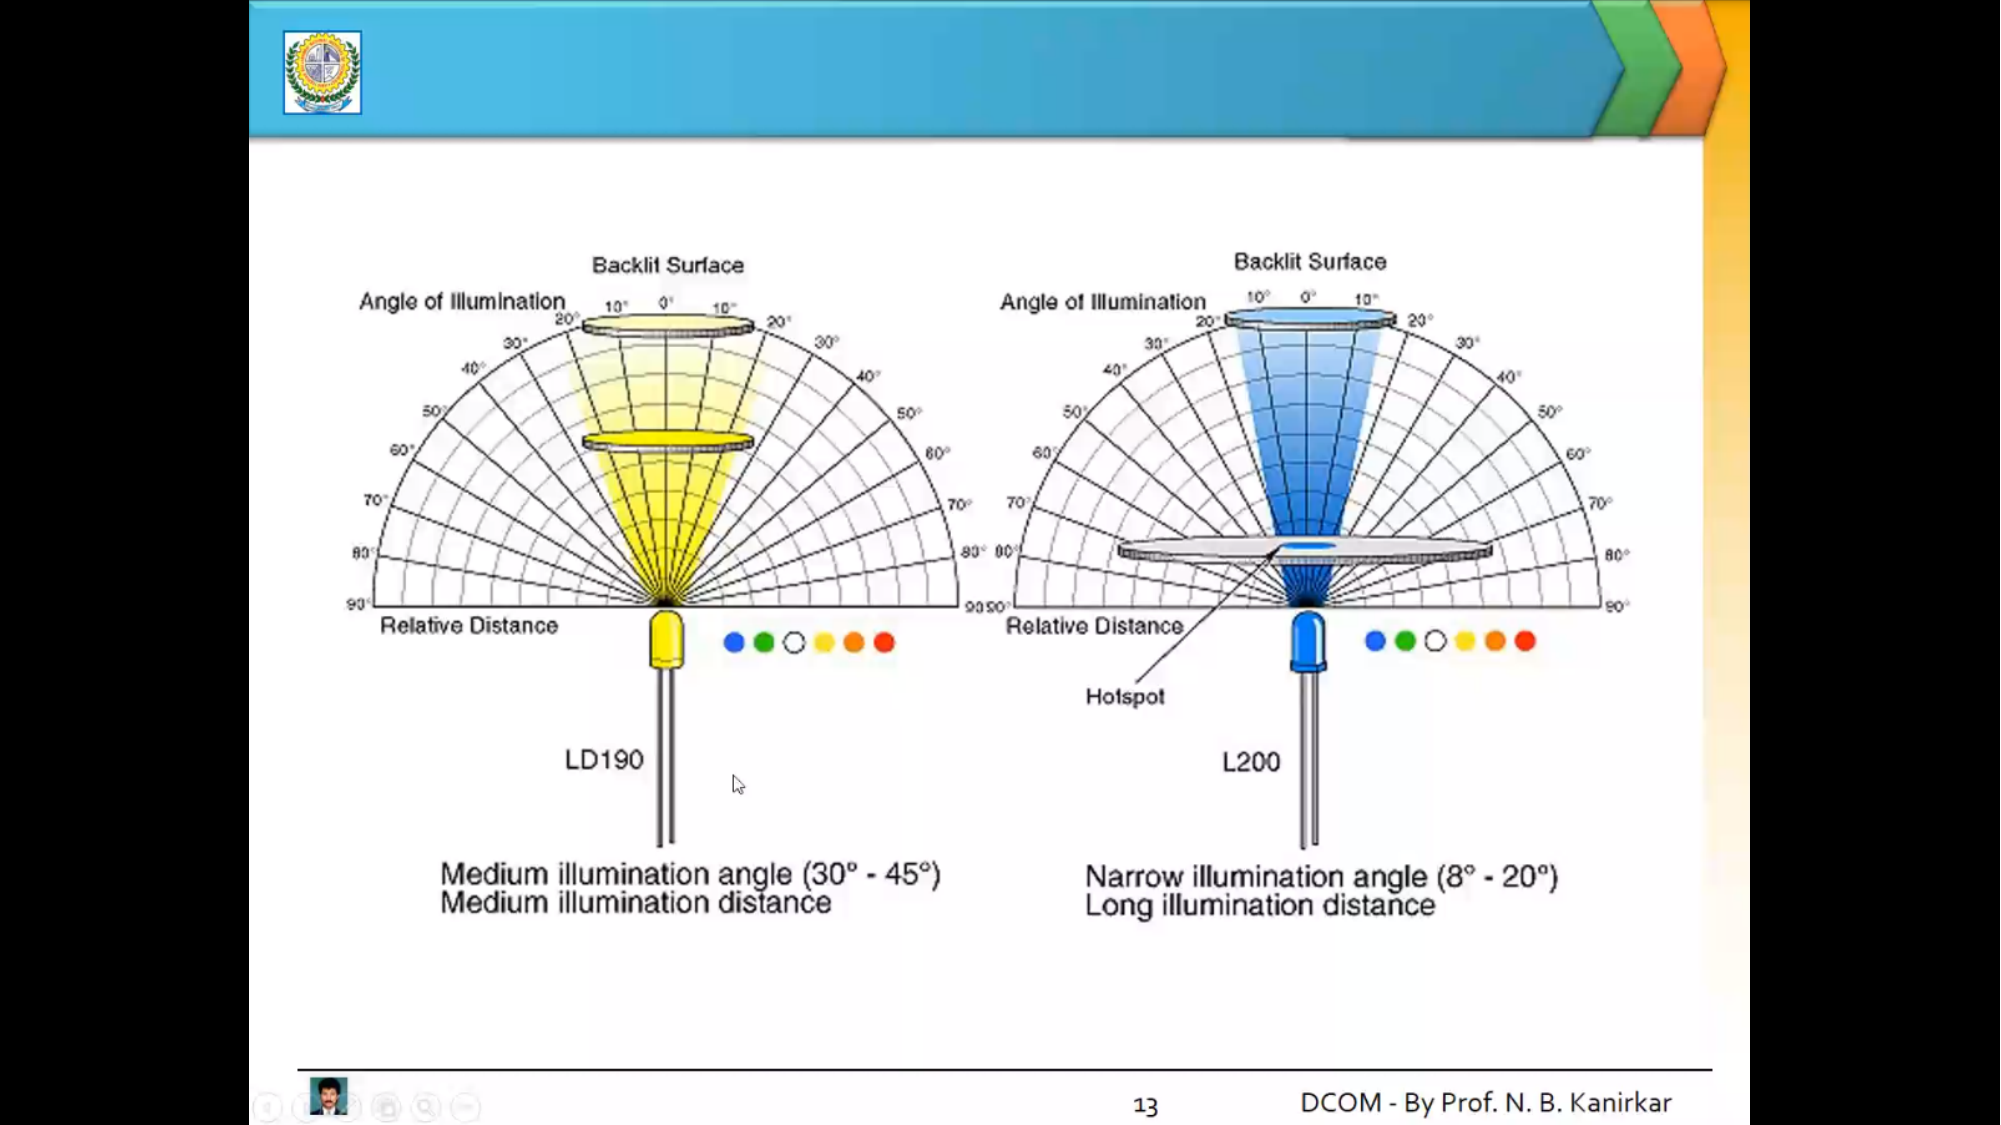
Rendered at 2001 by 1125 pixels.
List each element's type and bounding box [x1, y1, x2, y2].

picture [249, 0, 1750, 1125]
